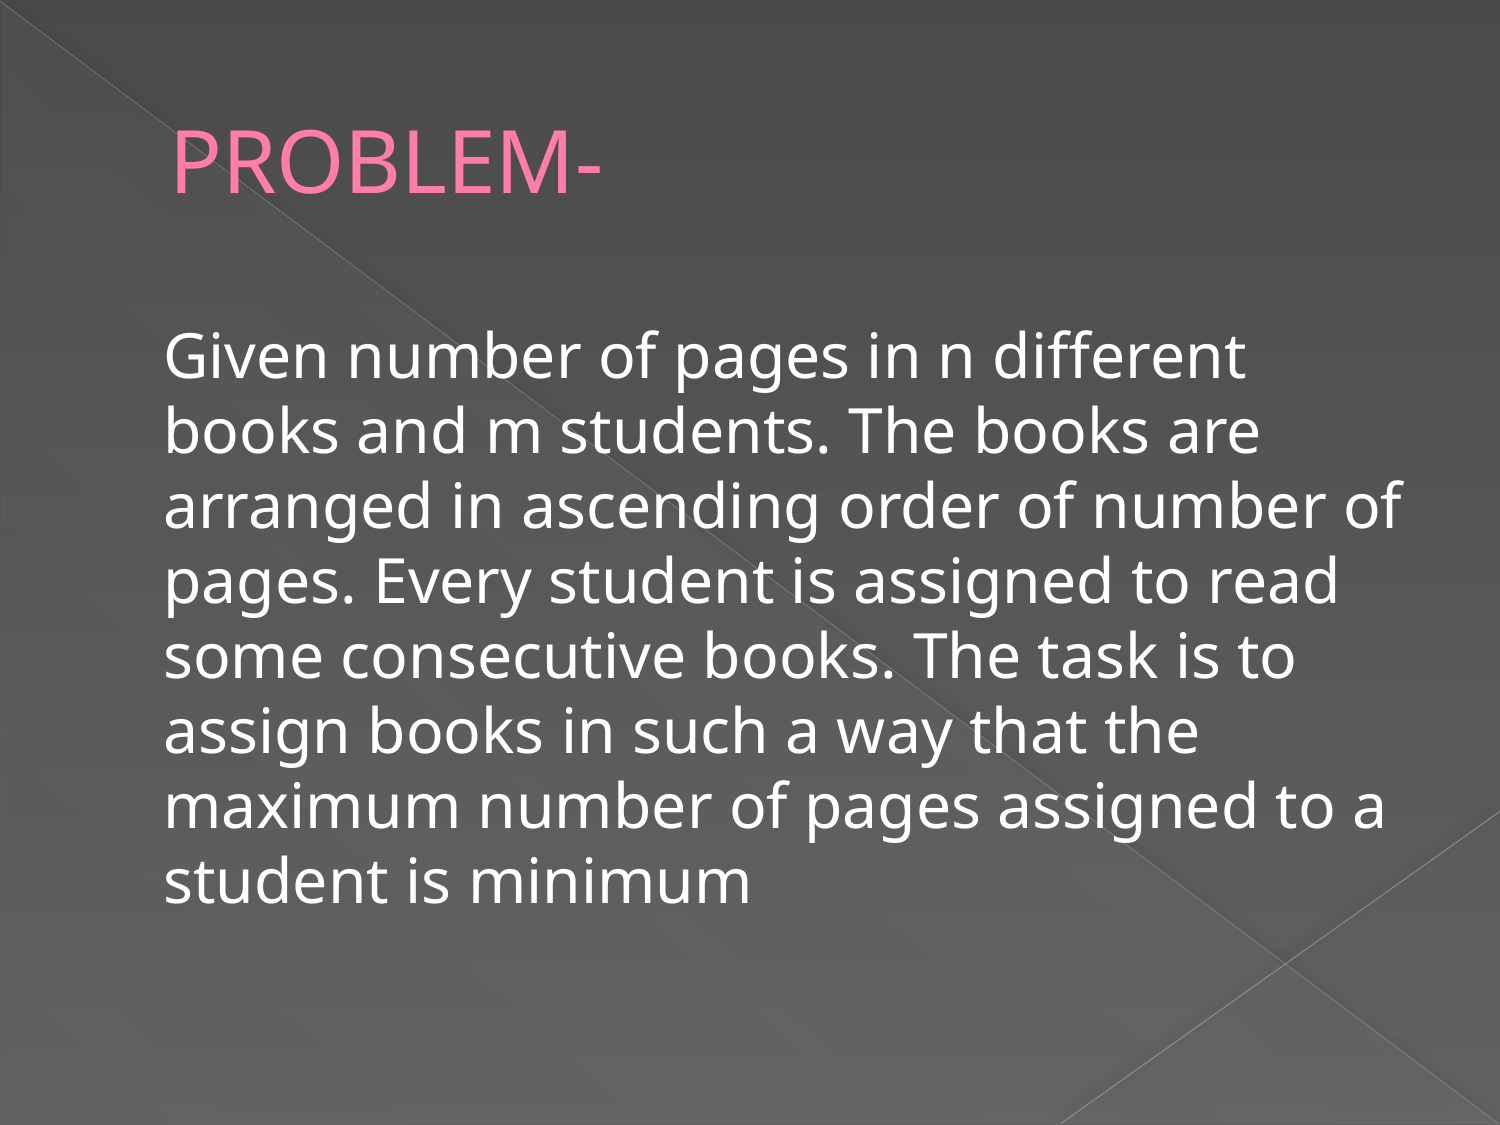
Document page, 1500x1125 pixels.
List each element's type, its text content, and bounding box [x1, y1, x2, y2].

title PROBLEM- [75, 43, 1425, 274]
list Given number of pages in n different books and m students. The books are arranged in ascending order of number of pages. Every student is assigned to read some consecutive books. The task is to assign books in such a way that the maximum number of pages assigned to a student is minimum [75, 308, 1425, 1059]
